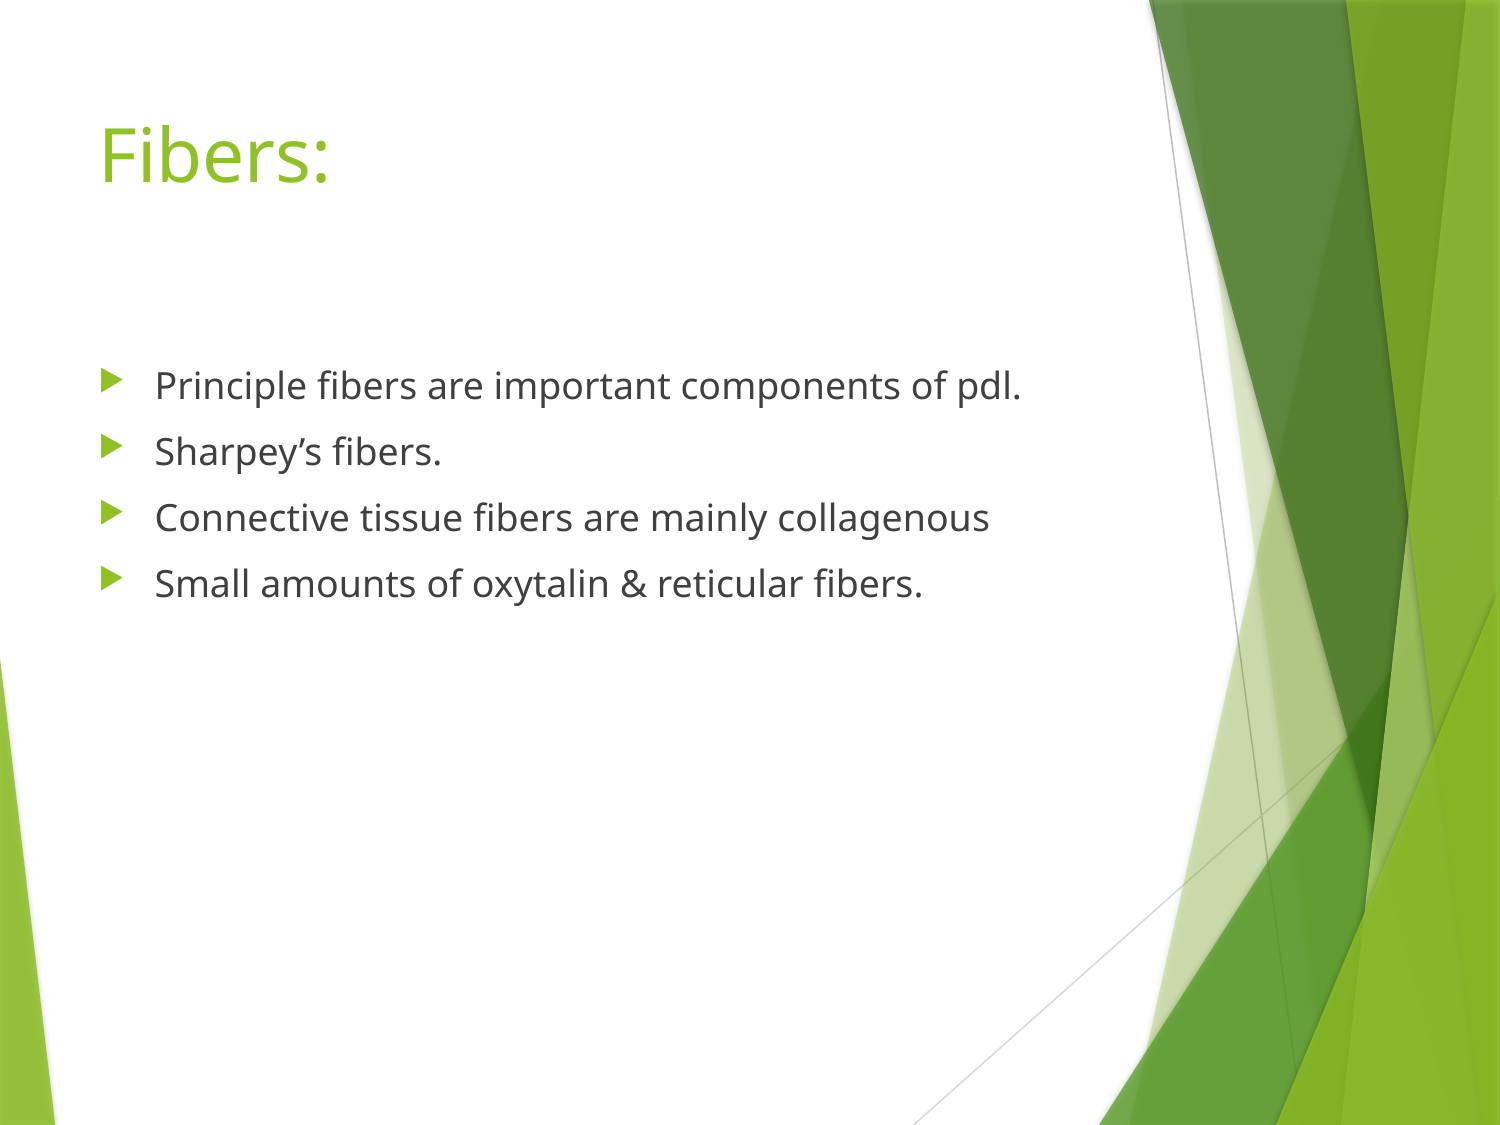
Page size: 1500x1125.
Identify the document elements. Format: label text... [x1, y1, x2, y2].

title Fibers: [83, 99, 1141, 317]
list Principle fibers are important components of pdl. Sharpey’s fibers. Connective tissue fibers are mainly collagenous Small amounts of oxytalin & reticular fibers. [83, 354, 1141, 992]
